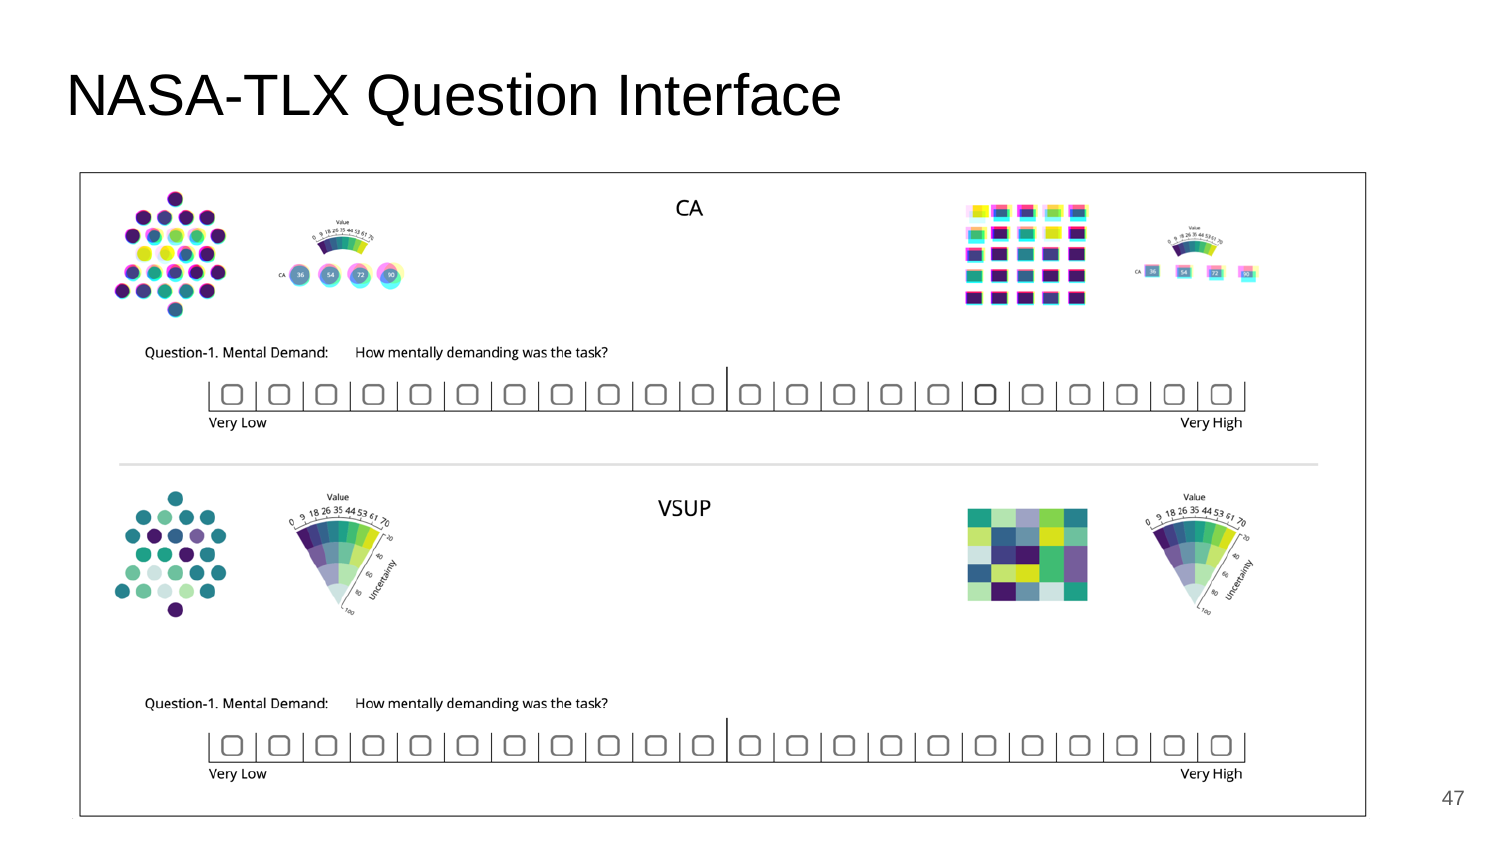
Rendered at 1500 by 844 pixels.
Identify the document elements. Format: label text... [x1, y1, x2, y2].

picture [72, 166, 1370, 820]
title NASA-TLX Question Interface [51, 41, 961, 136]
slide_number 47 [1389, 764, 1480, 830]
